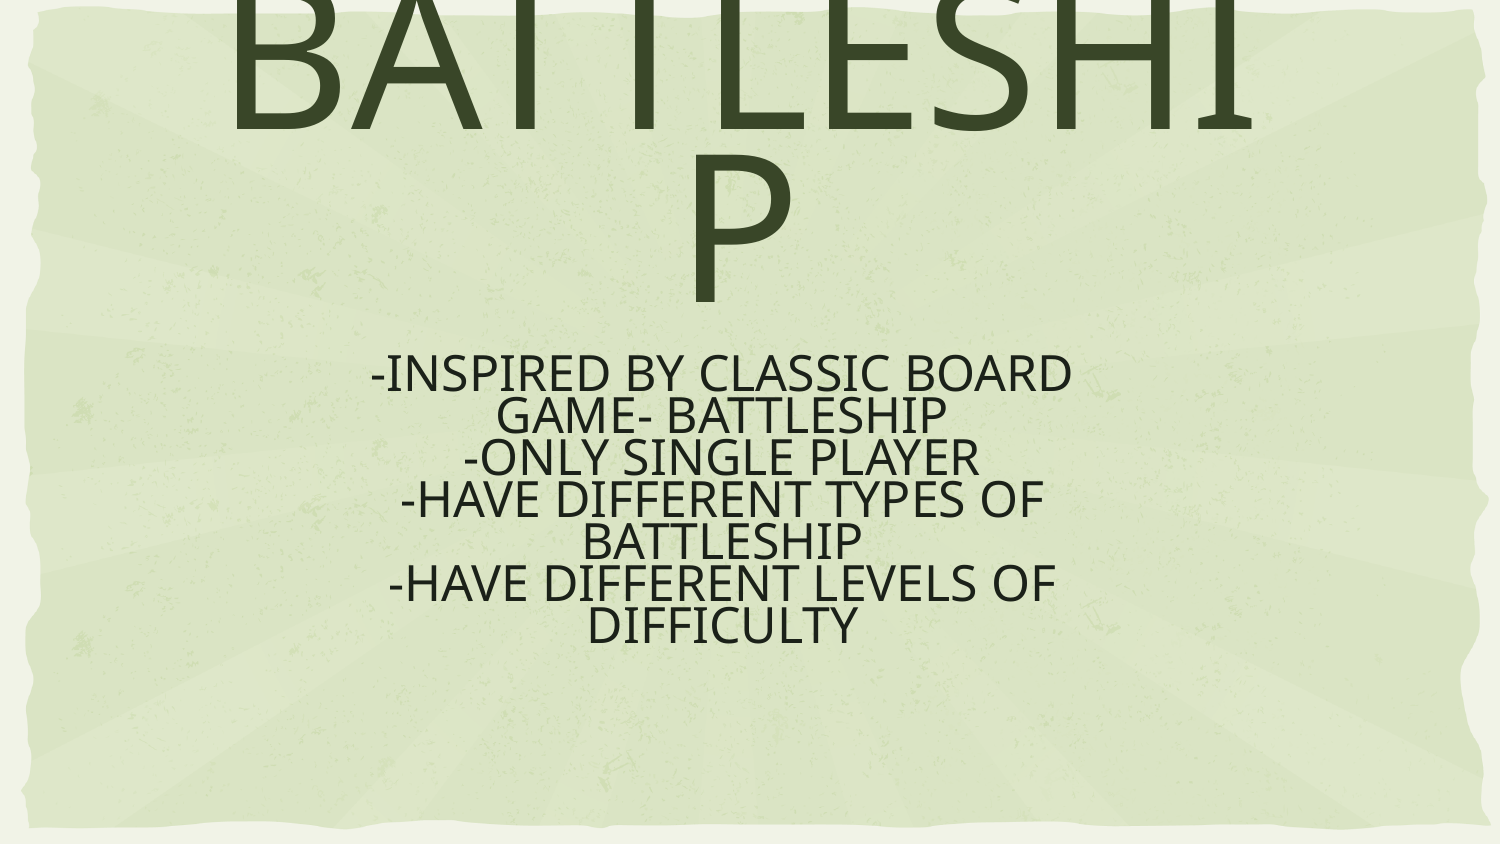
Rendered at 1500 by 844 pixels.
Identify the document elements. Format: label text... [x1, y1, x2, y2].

title -INSPIRED BY CLASSIC BOARD GAME- BATTLESHIP -ONLY SINGLE PLAYER -HAVE DIFFERENT TYPES OF BATTLESHIP -HAVE DIFFERENT LEVELS OF DIFFICULTY [326, 343, 1119, 614]
picture [0, 0, 1500, 844]
title BATTLESHIP [176, 71, 1302, 257]
